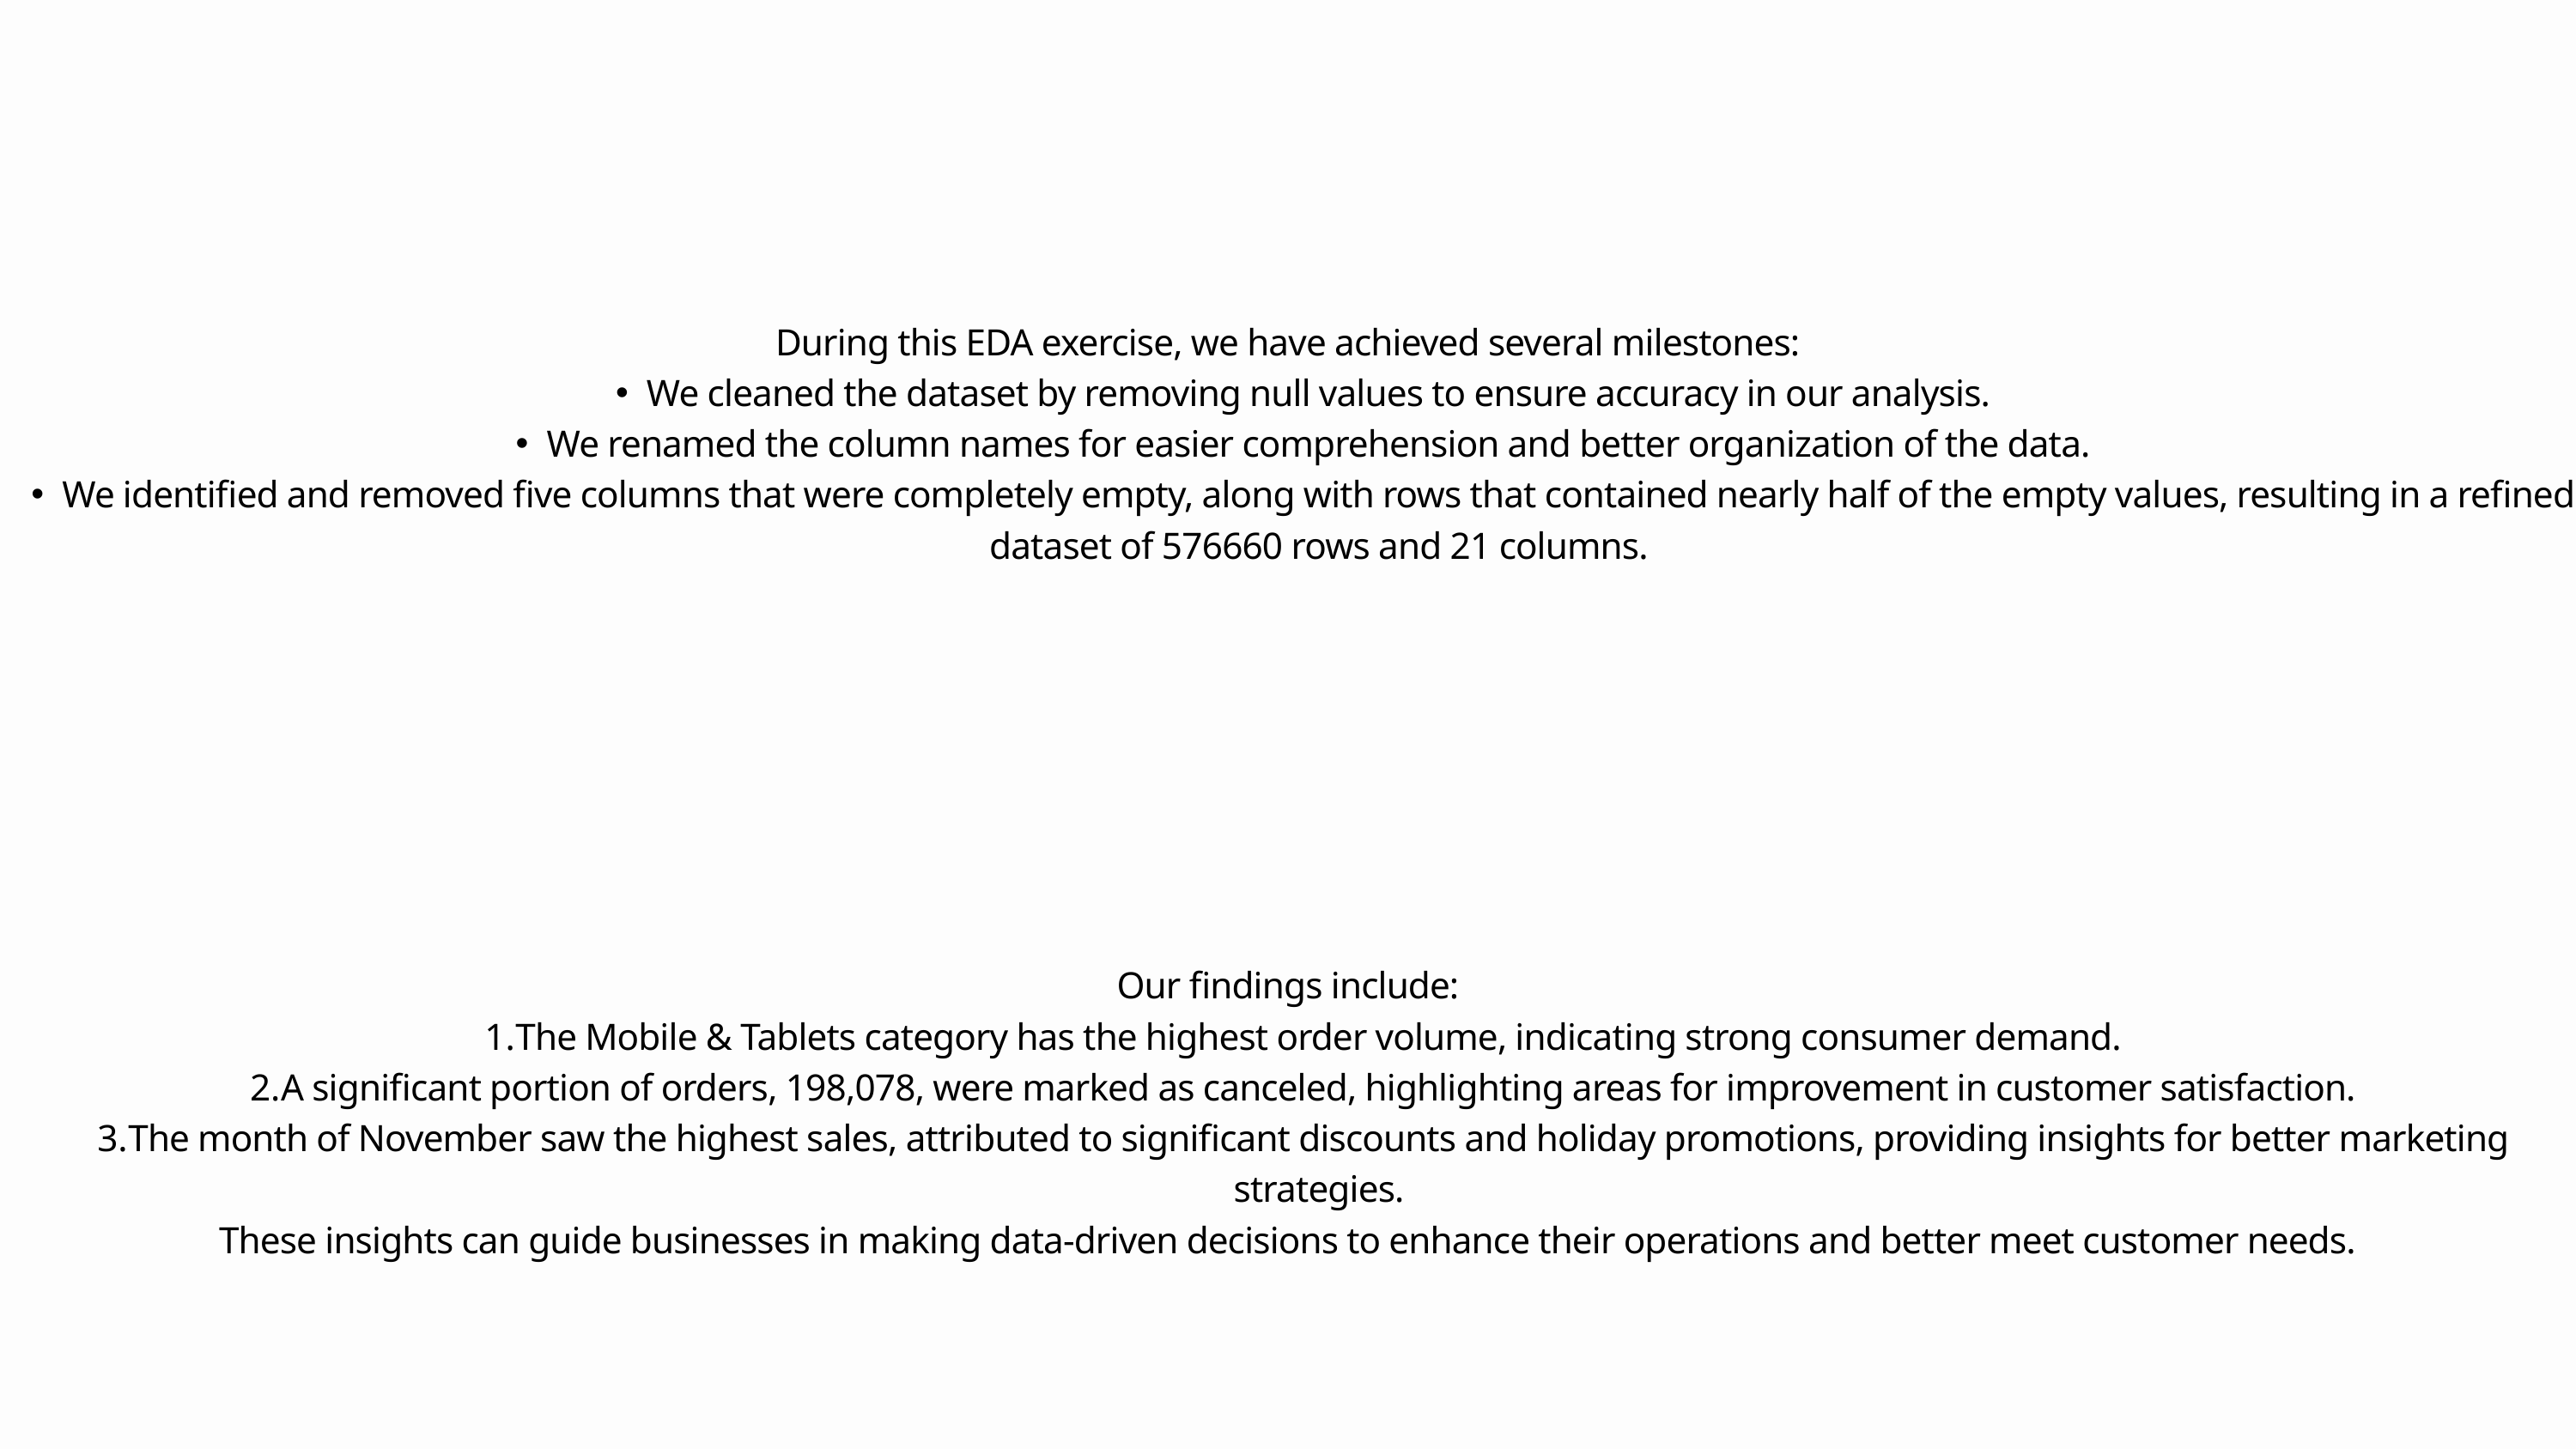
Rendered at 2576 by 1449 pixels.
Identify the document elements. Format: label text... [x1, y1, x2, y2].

text_box Our findings include: The Mobile & Tablets category has the highest order volume, indicating strong consumer demand. A significant portion of orders, 198,078, were marked as canceled, highlighting areas for improvement in customer satisfaction. The month of November saw the highest sales, attributed to significant discounts and holiday promotions, providing insights for better marketing strategies. These insights can guide businesses in making data-driven decisions to enhance their operations and better meet customer needs. [0, 955, 2576, 1312]
text_box During this EDA exercise, we have achieved several milestones: We cleaned the dataset by removing null values to ensure accuracy in our analysis. We renamed the column names for easier comprehension and better organization of the data. We identified and removed five columns that were completely empty, along with rows that contained nearly half of the empty values, resulting in a refined dataset of 576660 rows and 21 columns. [0, 312, 2576, 617]
